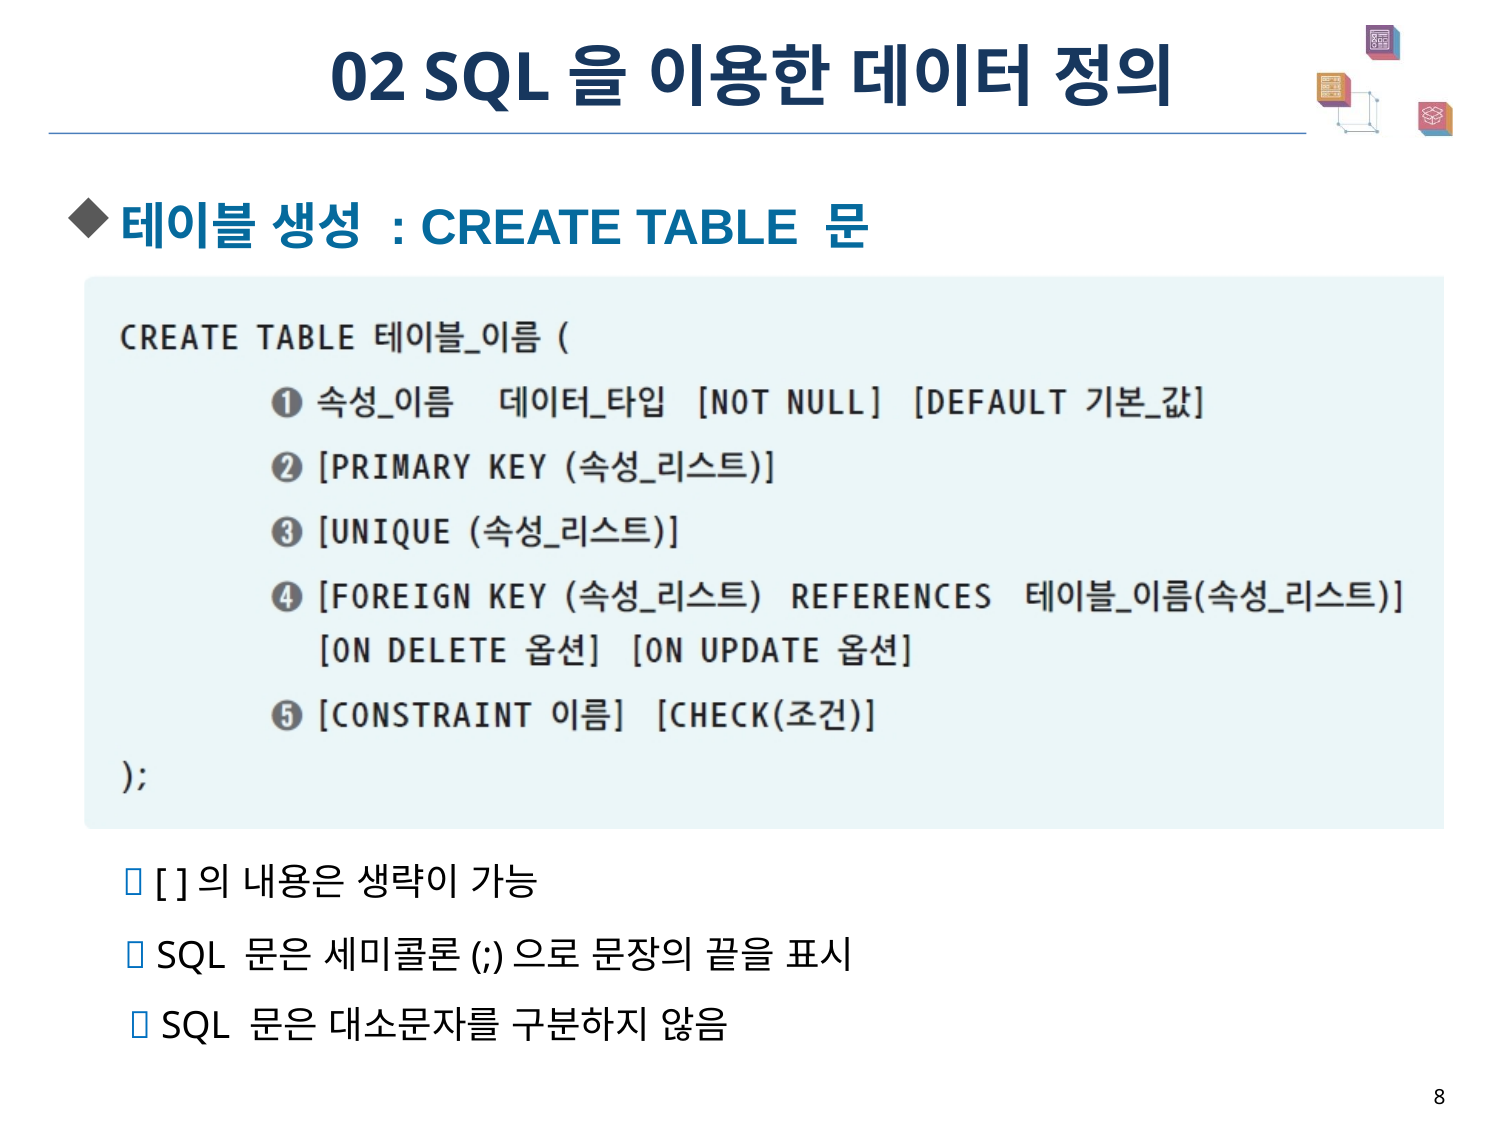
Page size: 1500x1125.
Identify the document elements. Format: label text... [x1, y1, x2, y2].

picture [84, 274, 1445, 829]
text_box  SQL 문은 세미콜론(;)으로 문장의 끝을 표시 [109, 923, 870, 984]
picture [1316, 123, 1453, 138]
text_box  SQL 문은 대소문자를 구분하지 않음 [114, 994, 745, 1054]
text_box  [ ]의 내용은 생략이 가능 [107, 850, 555, 911]
list 테이블 생성 : CREATE TABLE 문 [48, 187, 1452, 1097]
title 02 SQL을 이용한 데이터 정의 [48, 25, 1459, 123]
